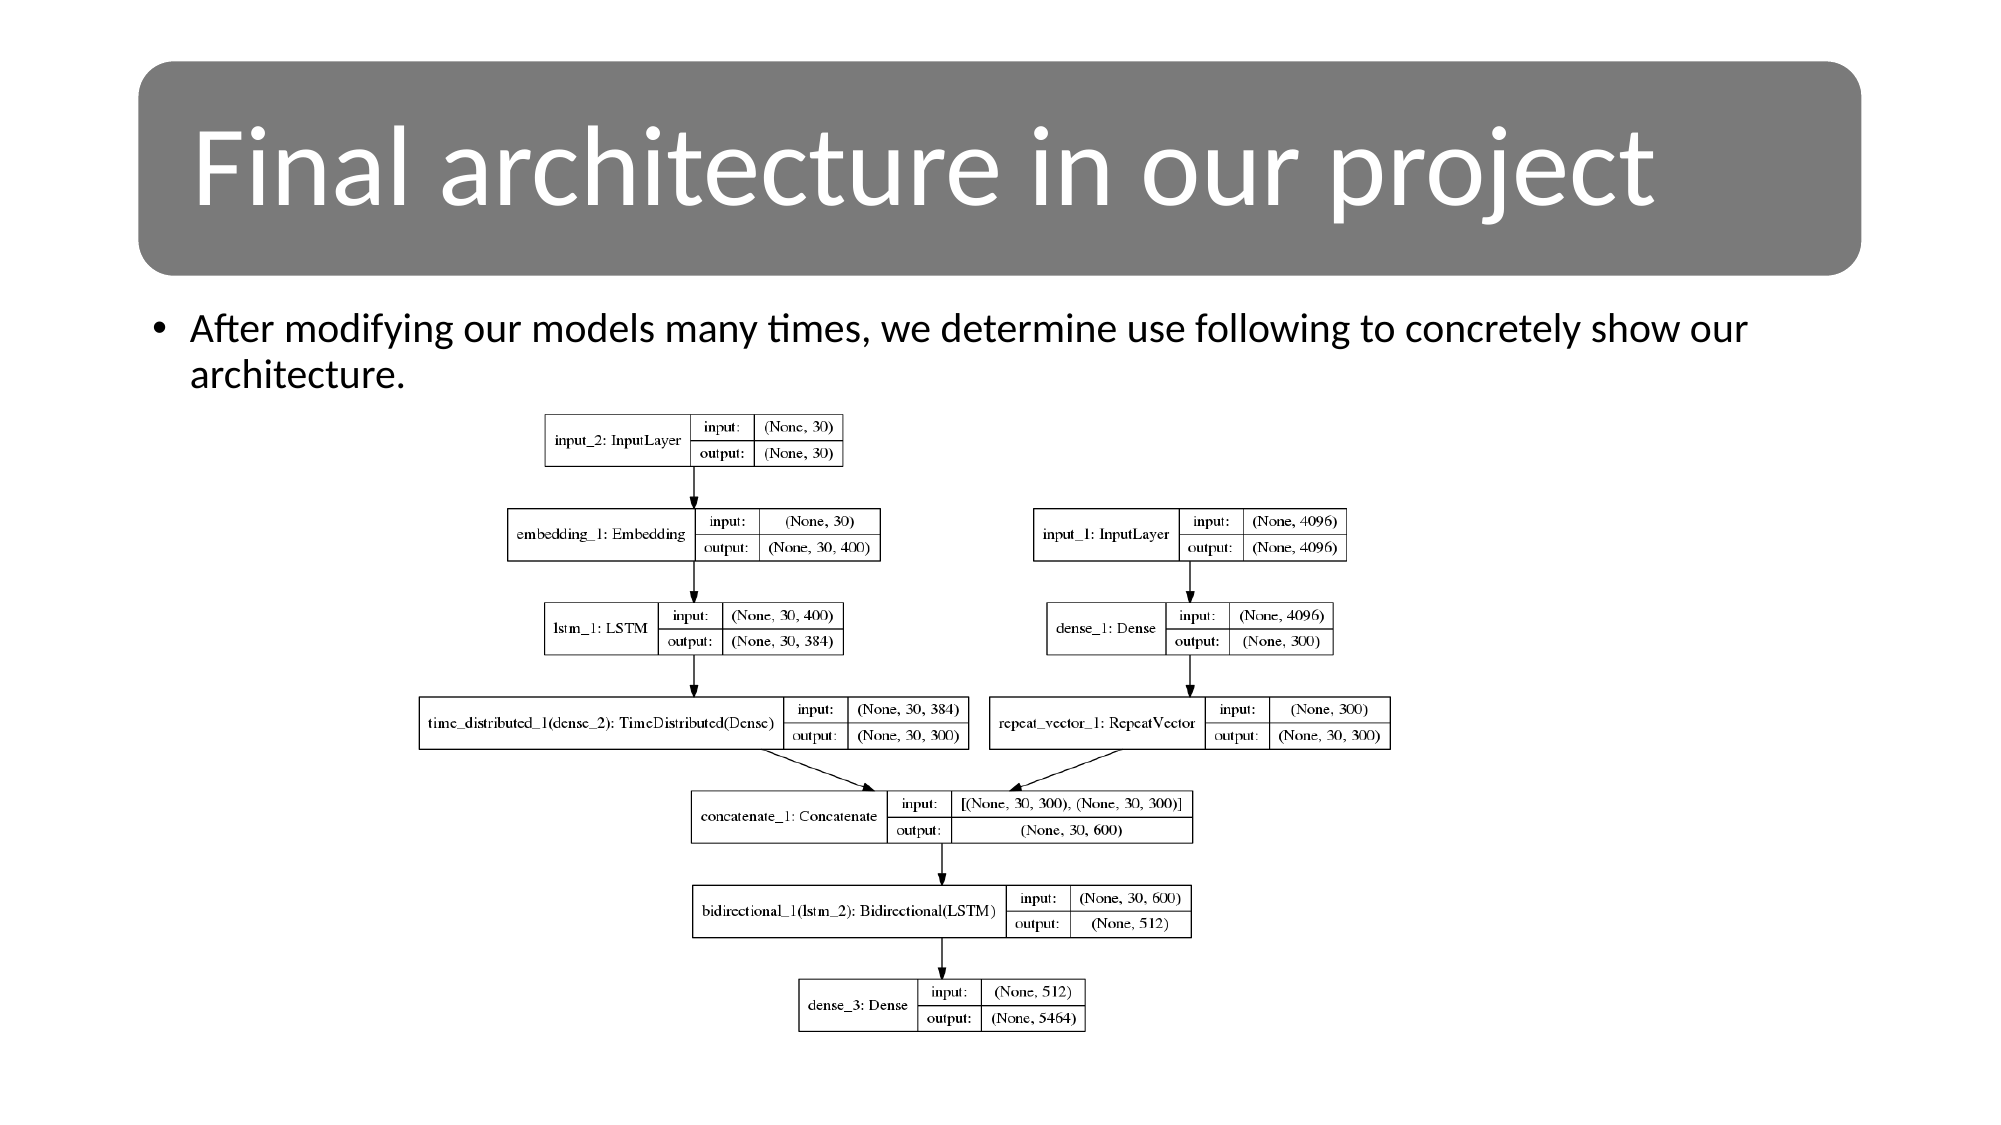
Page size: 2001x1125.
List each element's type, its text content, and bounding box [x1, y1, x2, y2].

list After modifying our models many times, we determine use following to concretely show our architecture. [137, 299, 1863, 1014]
picture [414, 409, 1395, 1036]
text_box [137, 59, 1863, 278]
